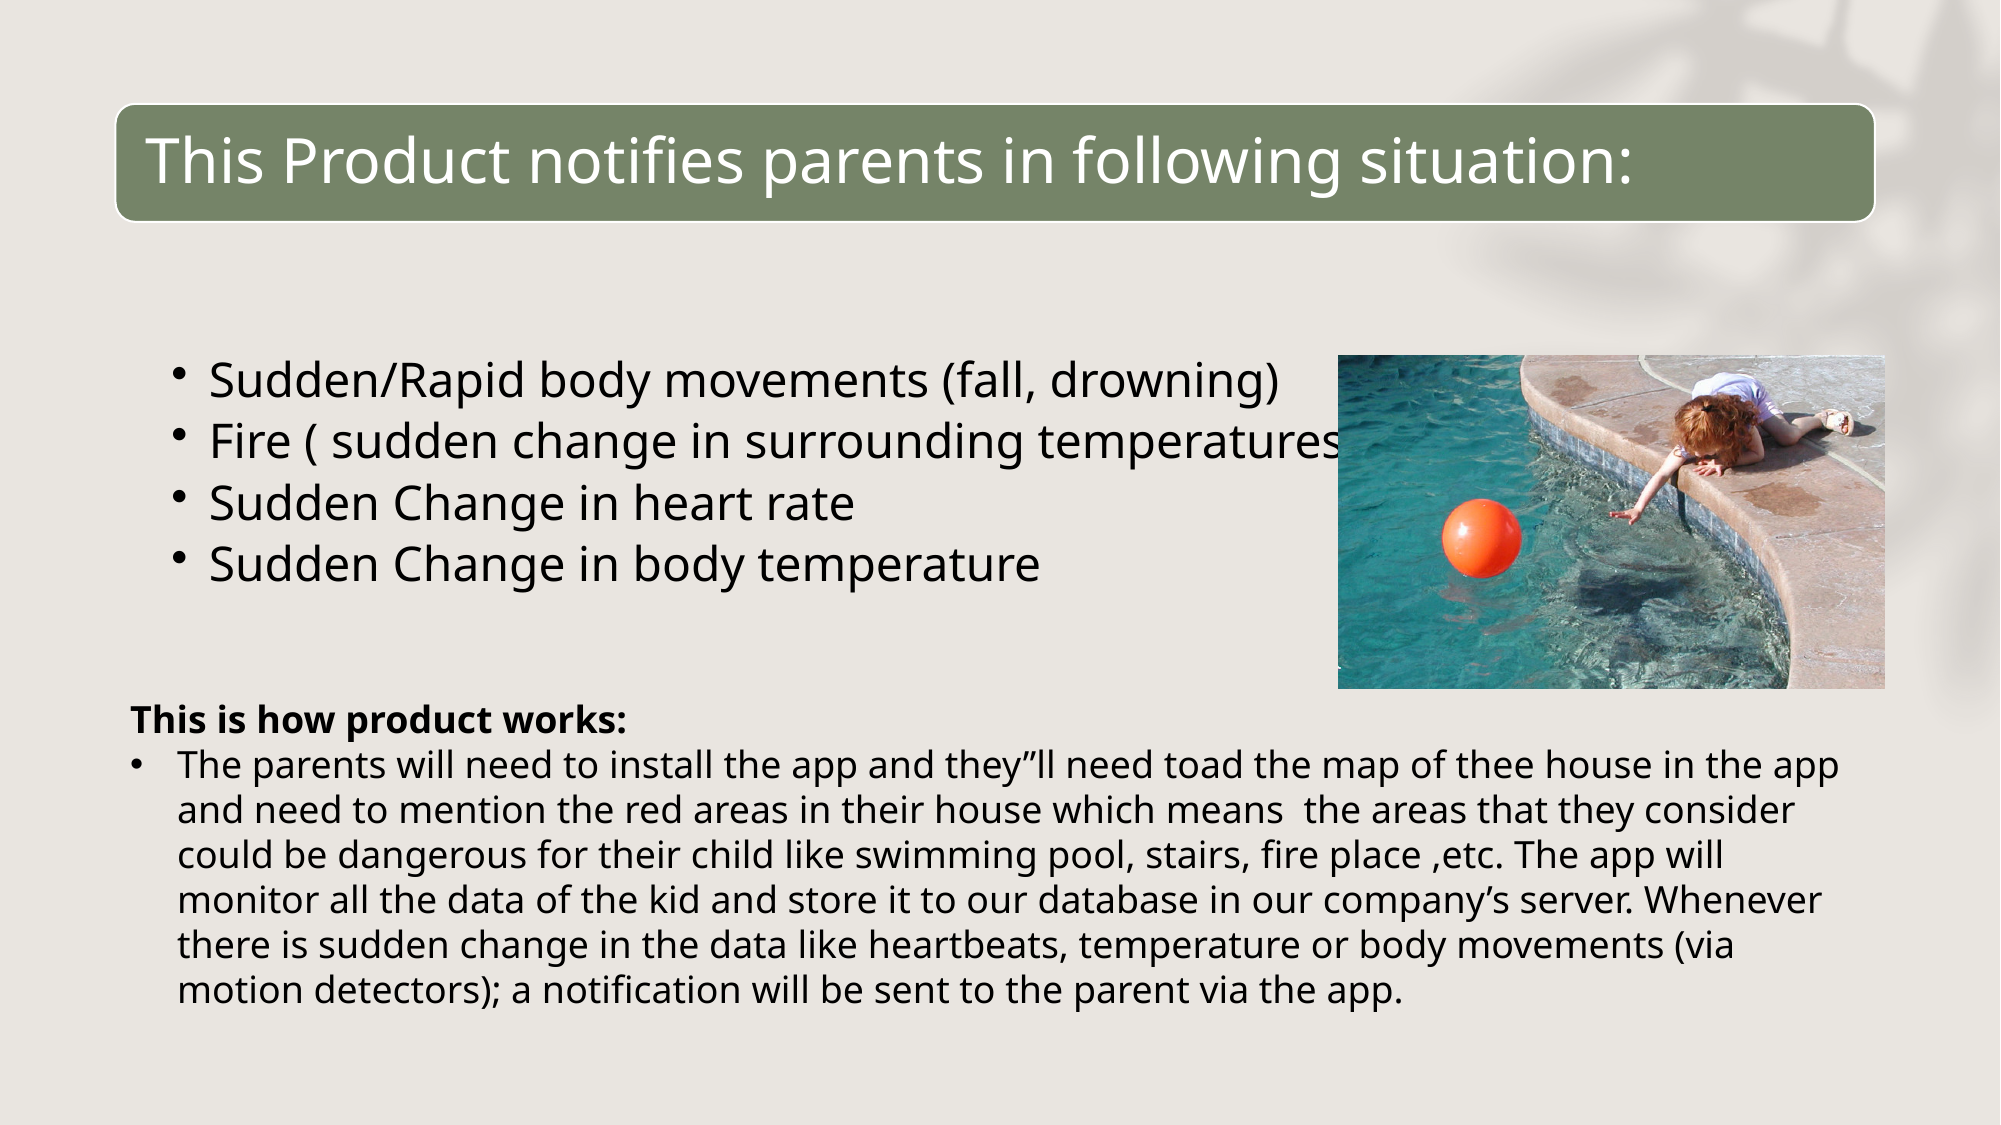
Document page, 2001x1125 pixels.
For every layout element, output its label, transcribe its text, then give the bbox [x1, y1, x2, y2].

text_box This is how product works: The parents will need to install the app and they”ll need toad the map of thee house in the app and need to mention the red areas in their house which means the areas that they consider could be dangerous for their child like swimming pool, stairs, fire place ,etc. The app will monitor all the data of the kid and store it to our database in our company’s server. Whenever there is sudden change in the data like heartbeats, temperature or body movements (via motion detectors); a notification will be sent to the parent via the app. [115, 688, 1875, 1019]
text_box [115, 103, 1875, 610]
picture [1338, 355, 1885, 689]
